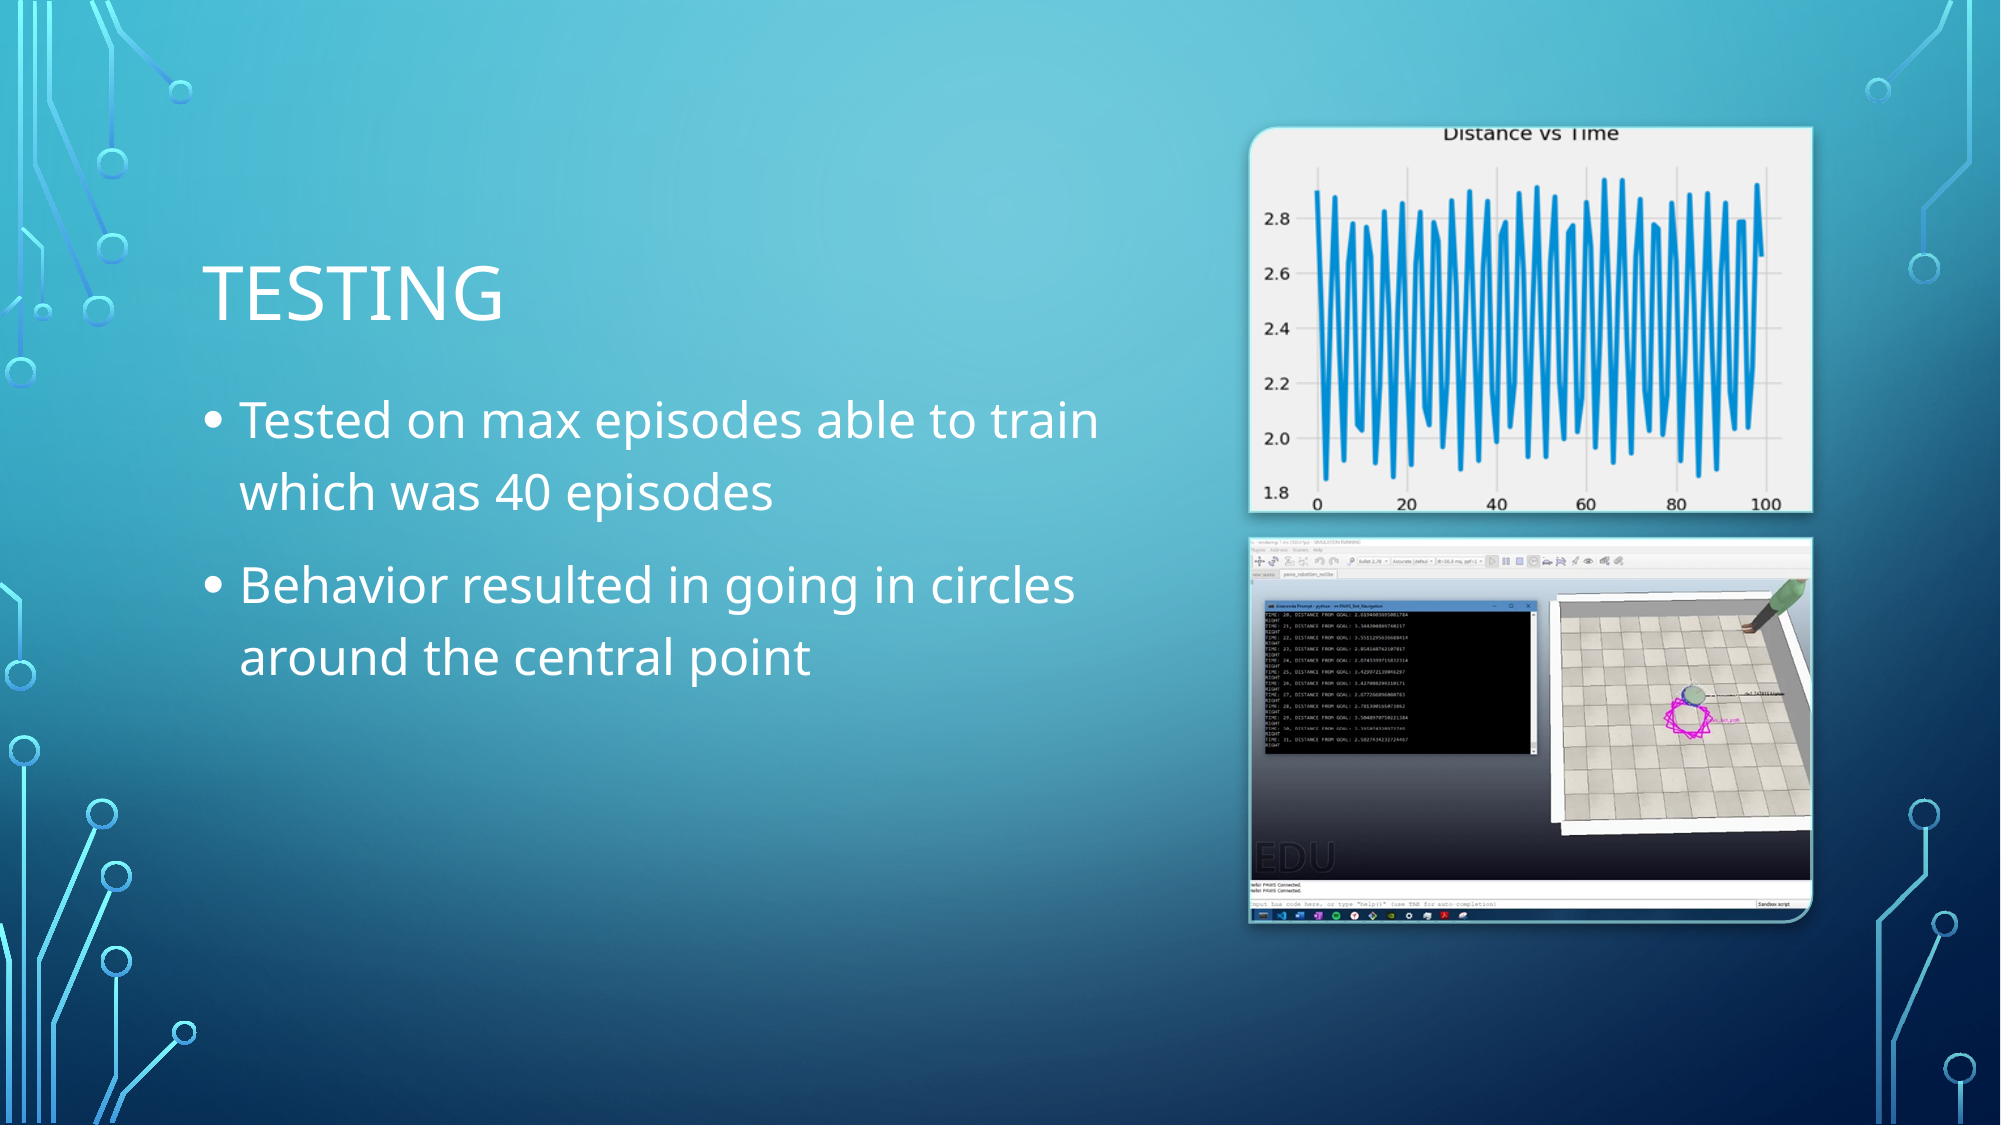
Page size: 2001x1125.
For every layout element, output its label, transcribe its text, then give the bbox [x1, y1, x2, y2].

picture [1249, 127, 1813, 512]
title Testing [187, 101, 1155, 344]
picture [1249, 538, 1813, 923]
list Tested on max episodes able to train which was 40 episodes Behavior resulted in going in circles around the central point [187, 369, 1155, 950]
